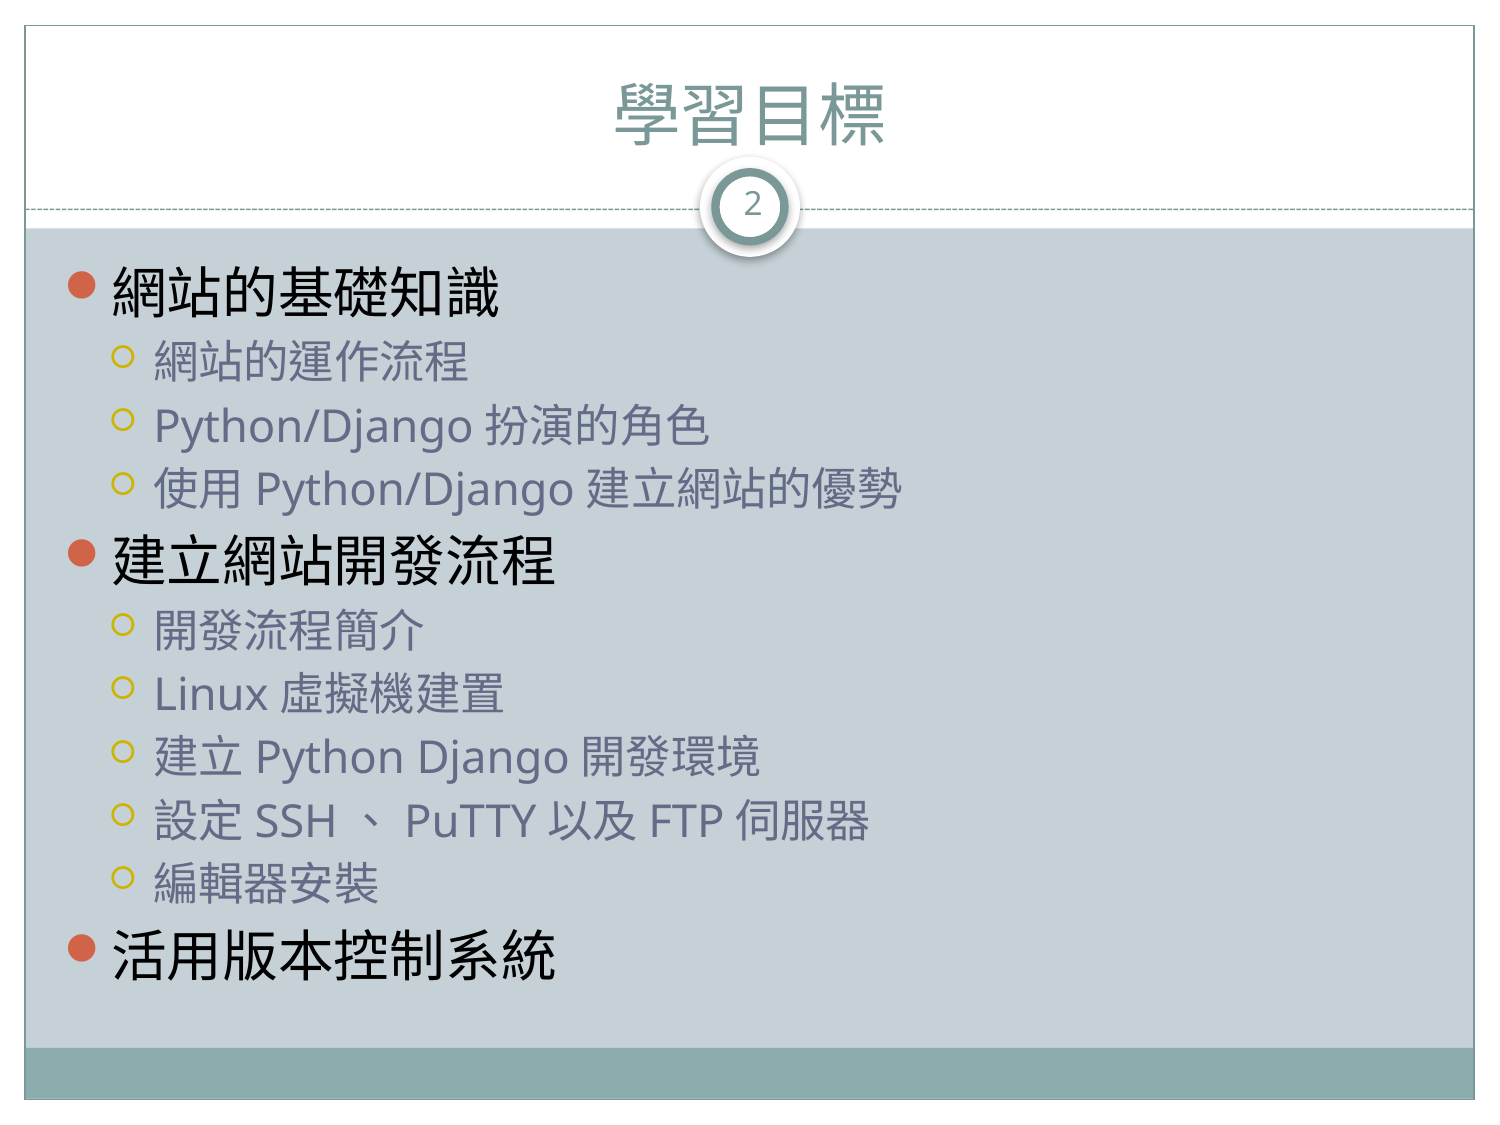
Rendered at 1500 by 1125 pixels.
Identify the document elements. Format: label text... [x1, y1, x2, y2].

list 網站的基礎知識 網站的運作流程 Python/Django扮演的角色 使用Python/Django建立網站的優勢 建立網站開發流程 開發流程簡介 Linux虛擬機建置 建立Python Django開發環境 設定SSH、PuTTY以及FTP伺服器 編輯器安裝 活用版本控制系統 [49, 250, 1445, 1001]
title 學習目標 [49, 37, 1450, 162]
slide_number 2 [715, 168, 791, 241]
